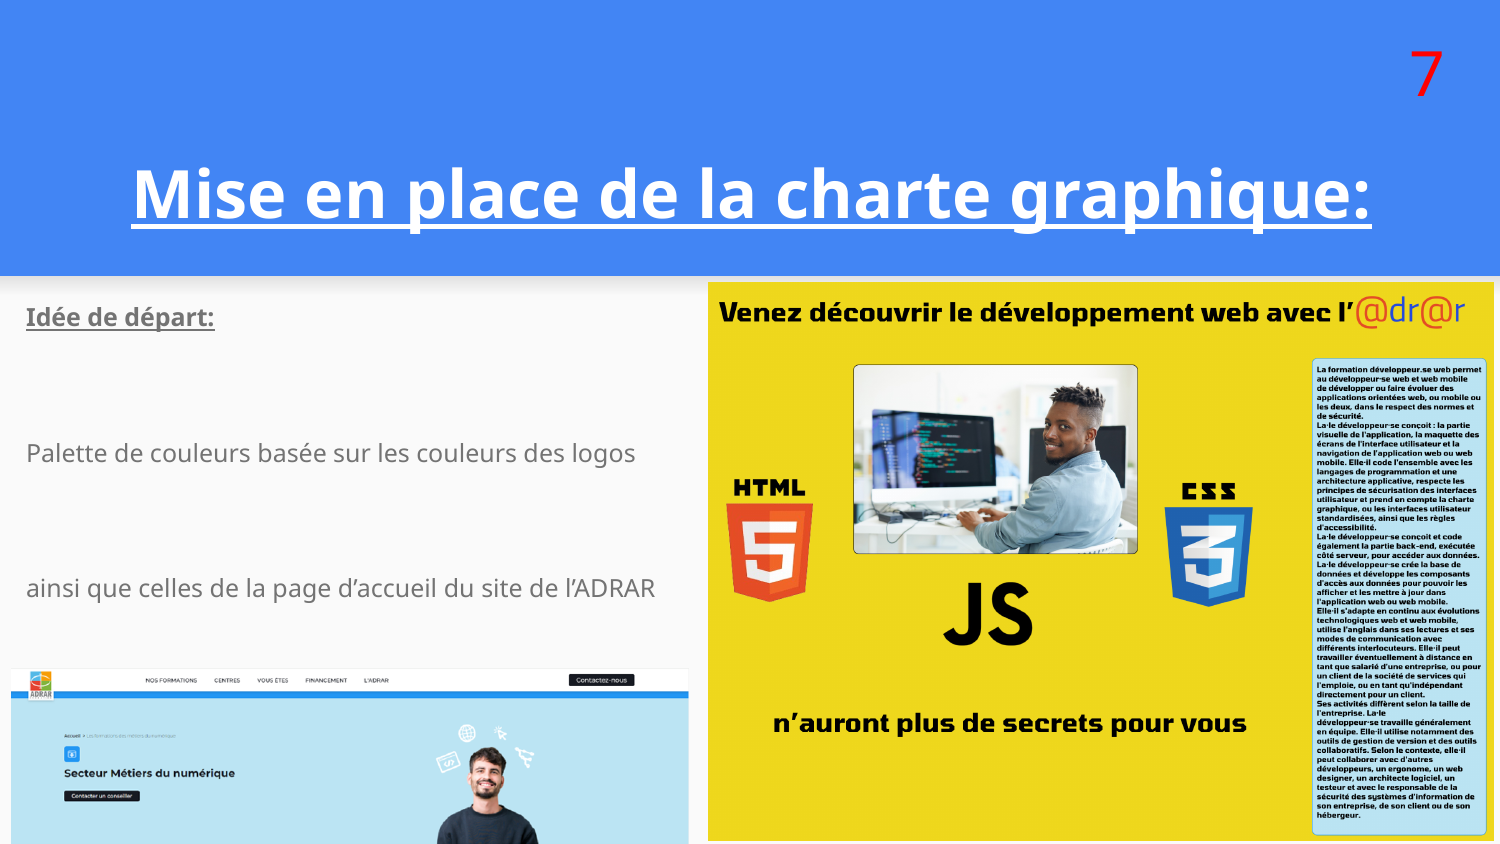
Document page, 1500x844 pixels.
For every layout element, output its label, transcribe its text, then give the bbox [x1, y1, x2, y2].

list Idée de départ: Palette de couleurs basée sur les couleurs des logos ainsi que celles de la page d’accueil du site de l’ADRAR [1495, 282, 1500, 833]
picture [707, 281, 1494, 841]
list Idée de départ: Palette de couleurs basée sur les couleurs des logos ainsi que celles de la page d’accueil du site de l’ADRAR [11, 282, 705, 833]
title Mise en place de la charte graphique: [77, 121, 1427, 248]
picture [10, 668, 690, 844]
text_box 7 [1382, 18, 1472, 103]
